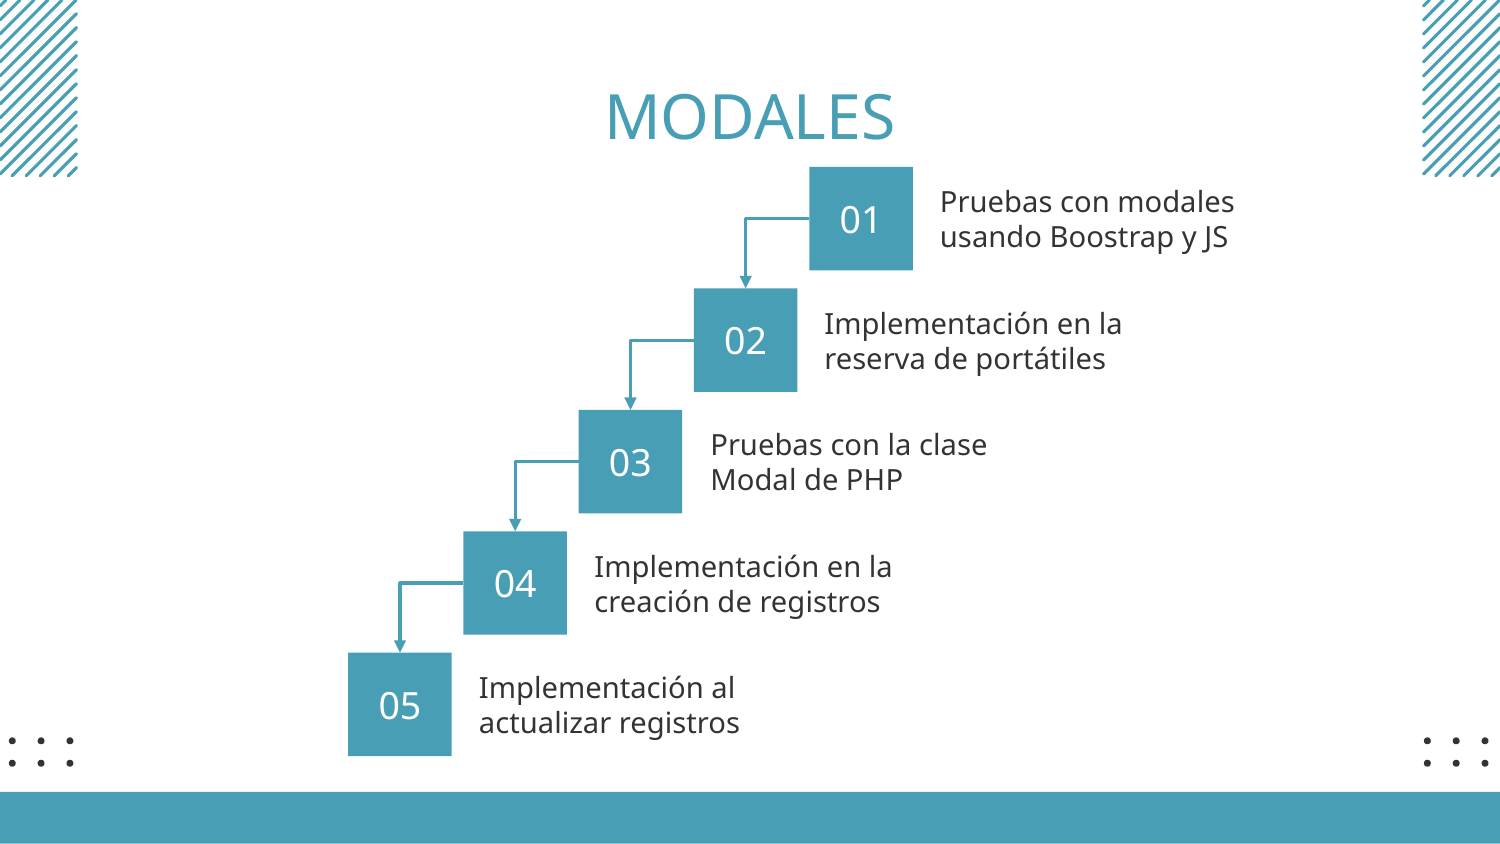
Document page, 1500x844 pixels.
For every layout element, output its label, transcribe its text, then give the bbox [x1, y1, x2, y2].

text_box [630, 339, 695, 410]
subtitle 01 [809, 166, 913, 271]
subtitle Pruebas con la clase Modal de PHP [695, 409, 1080, 514]
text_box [514, 461, 579, 532]
subtitle Implementación al actualizar registros [463, 652, 810, 757]
subtitle 05 [348, 652, 452, 757]
subtitle 04 [463, 531, 567, 635]
subtitle 03 [578, 409, 683, 514]
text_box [745, 218, 810, 289]
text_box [399, 582, 464, 653]
subtitle Implementación en la reserva de portátiles [809, 288, 1155, 392]
subtitle 02 [693, 288, 798, 392]
subtitle Pruebas con modales usando Boostrap y JS [924, 166, 1271, 271]
subtitle Implementación en la creación de registros [579, 531, 925, 635]
title MODALES [117, 72, 1383, 167]
